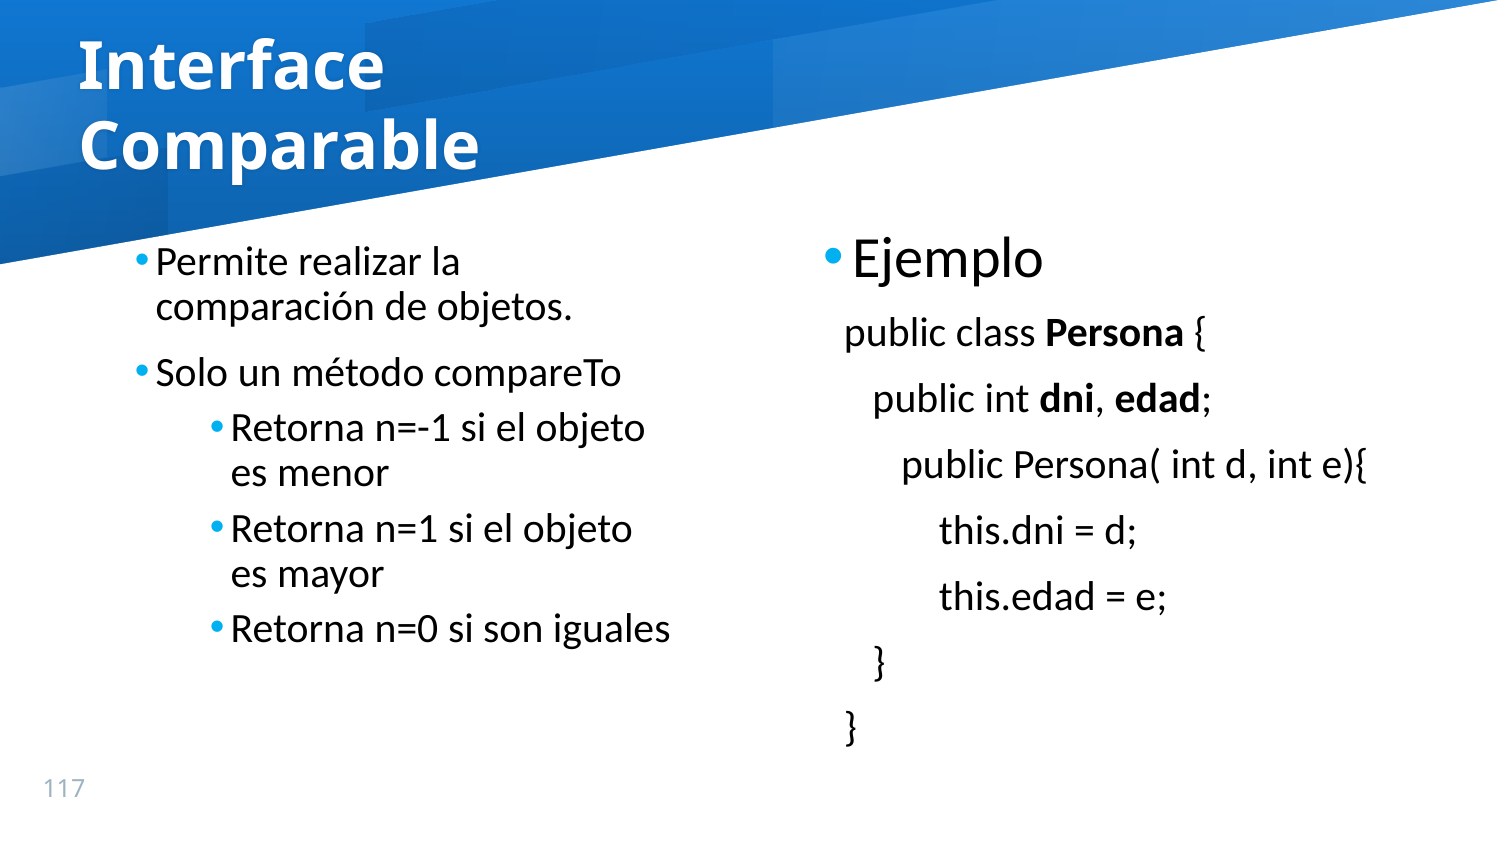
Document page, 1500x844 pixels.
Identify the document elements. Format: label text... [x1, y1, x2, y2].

text_box Ejemplo public class Persona { public int dni, edad; public Persona( int d, int e){ this.dni = d; this.edad = e; } } [799, 212, 1406, 748]
slide_number 117 [42, 766, 122, 807]
title Interface Comparable [78, 21, 1136, 184]
text_box Permite realizar la comparación de objetos. Solo un método compareTo Retorna n=-1 si el objeto es menor Retorna n=1 si el objeto es mayor Retorna n=0 si son iguales [103, 224, 692, 760]
